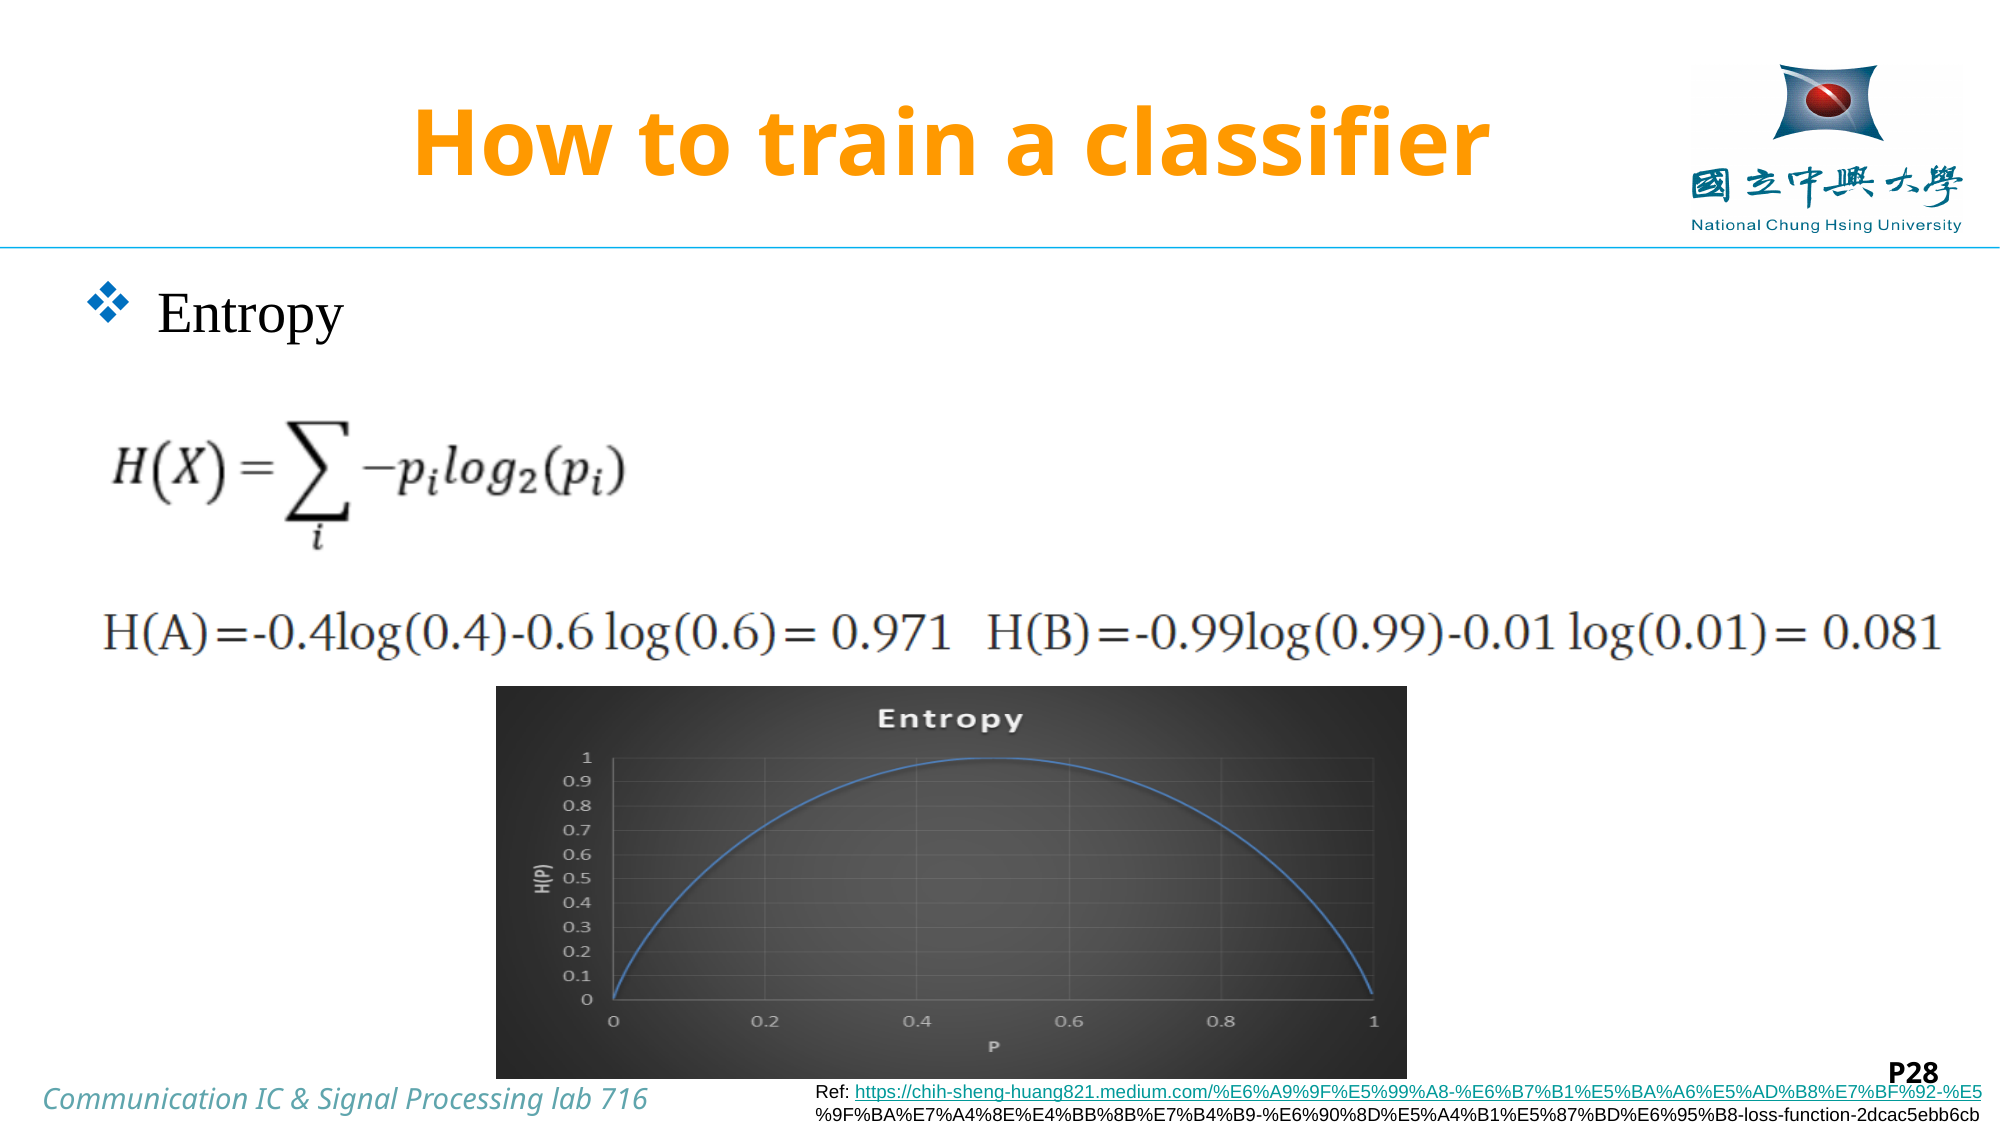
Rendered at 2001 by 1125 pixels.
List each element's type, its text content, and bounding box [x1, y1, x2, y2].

picture [67, 363, 1954, 1079]
text_box Ref: https://chih-sheng-huang821.medium.com/%E6%A9%9F%E5%99%A8-%E6%B7%B1%E5%BA%A6%E5%AD%B8%E7%BF%92-%E5 %9F%BA%E7%A4%8E%E4%BB%8B%E7%B4%B9-%E6%90%8D%E5%A4%B1%E5%87%BD%E6%95%B8-loss-function-2dcac5ebb6cb [800, 1072, 1997, 1125]
text_box Entropy [67, 267, 1973, 1005]
picture [1804, 64, 1963, 233]
title How to train a classifier [99, 45, 1804, 233]
